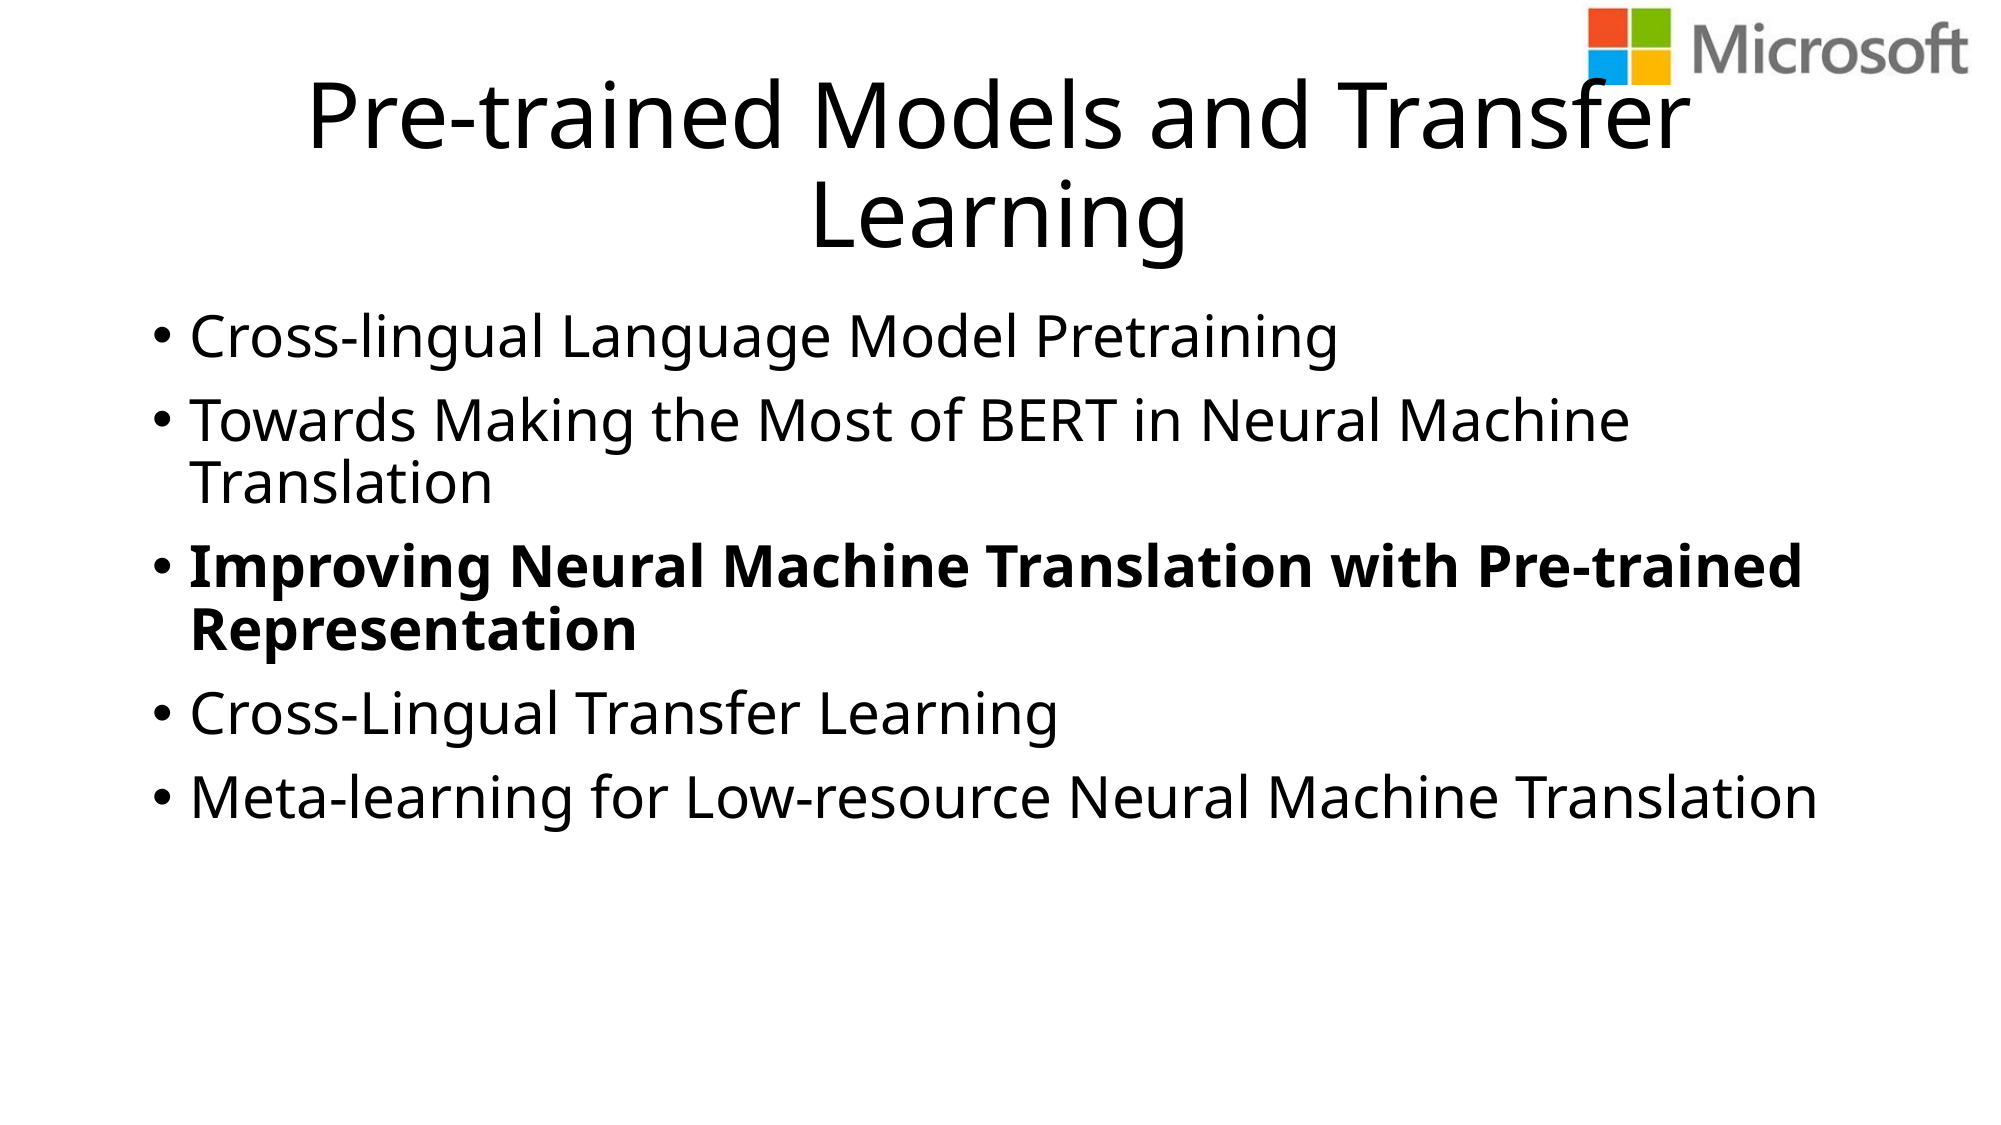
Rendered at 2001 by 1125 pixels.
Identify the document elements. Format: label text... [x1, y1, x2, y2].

list Cross-lingual Language Model Pretraining Towards Making the Most of BERT in Neural Machine Translation Improving Neural Machine Translation with Pre-trained Representation Cross-Lingual Transfer Learning Meta-learning for Low-resource Neural Machine Translation [137, 299, 1863, 1014]
picture [1582, 3, 1976, 85]
title Pre-trained Models and Transfer Learning [137, 59, 1863, 278]
